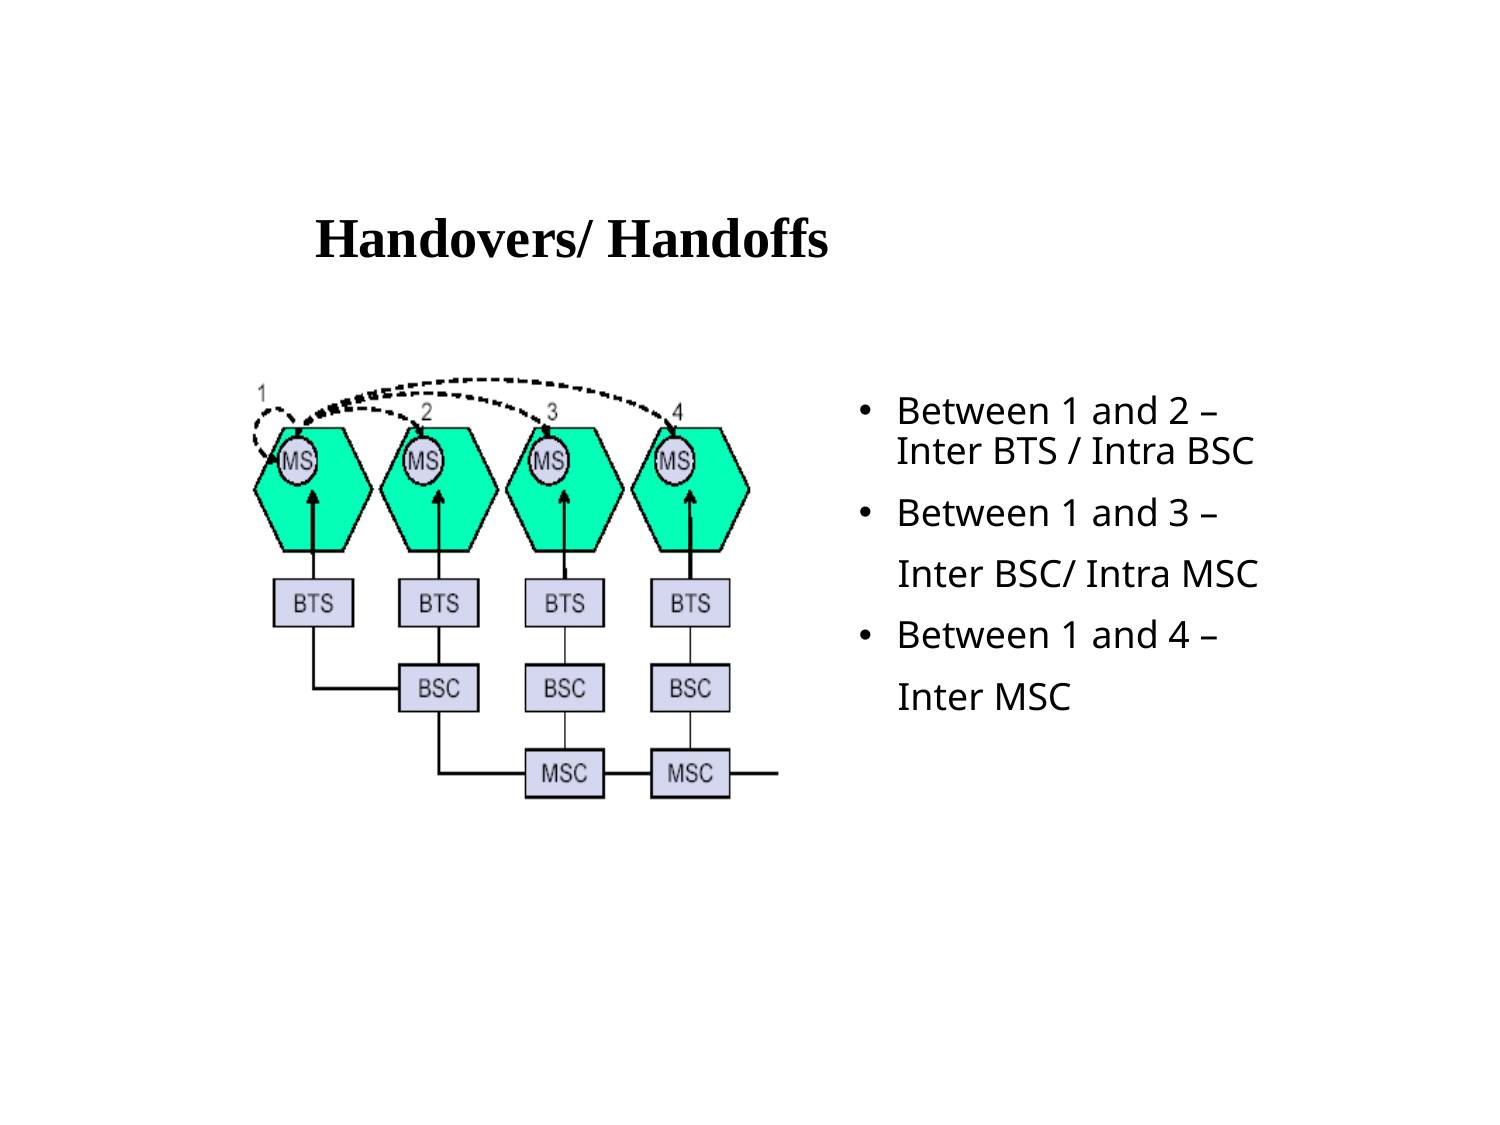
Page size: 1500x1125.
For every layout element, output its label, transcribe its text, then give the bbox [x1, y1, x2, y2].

list Between 1 and 2 – Inter BTS / Intra BSC Between 1 and 3 – Inter BSC/ Intra MSC Between 1 and 4 – Inter MSC [843, 384, 1313, 891]
title Handovers/ Handoffs [300, 168, 1257, 310]
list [224, 346, 826, 892]
